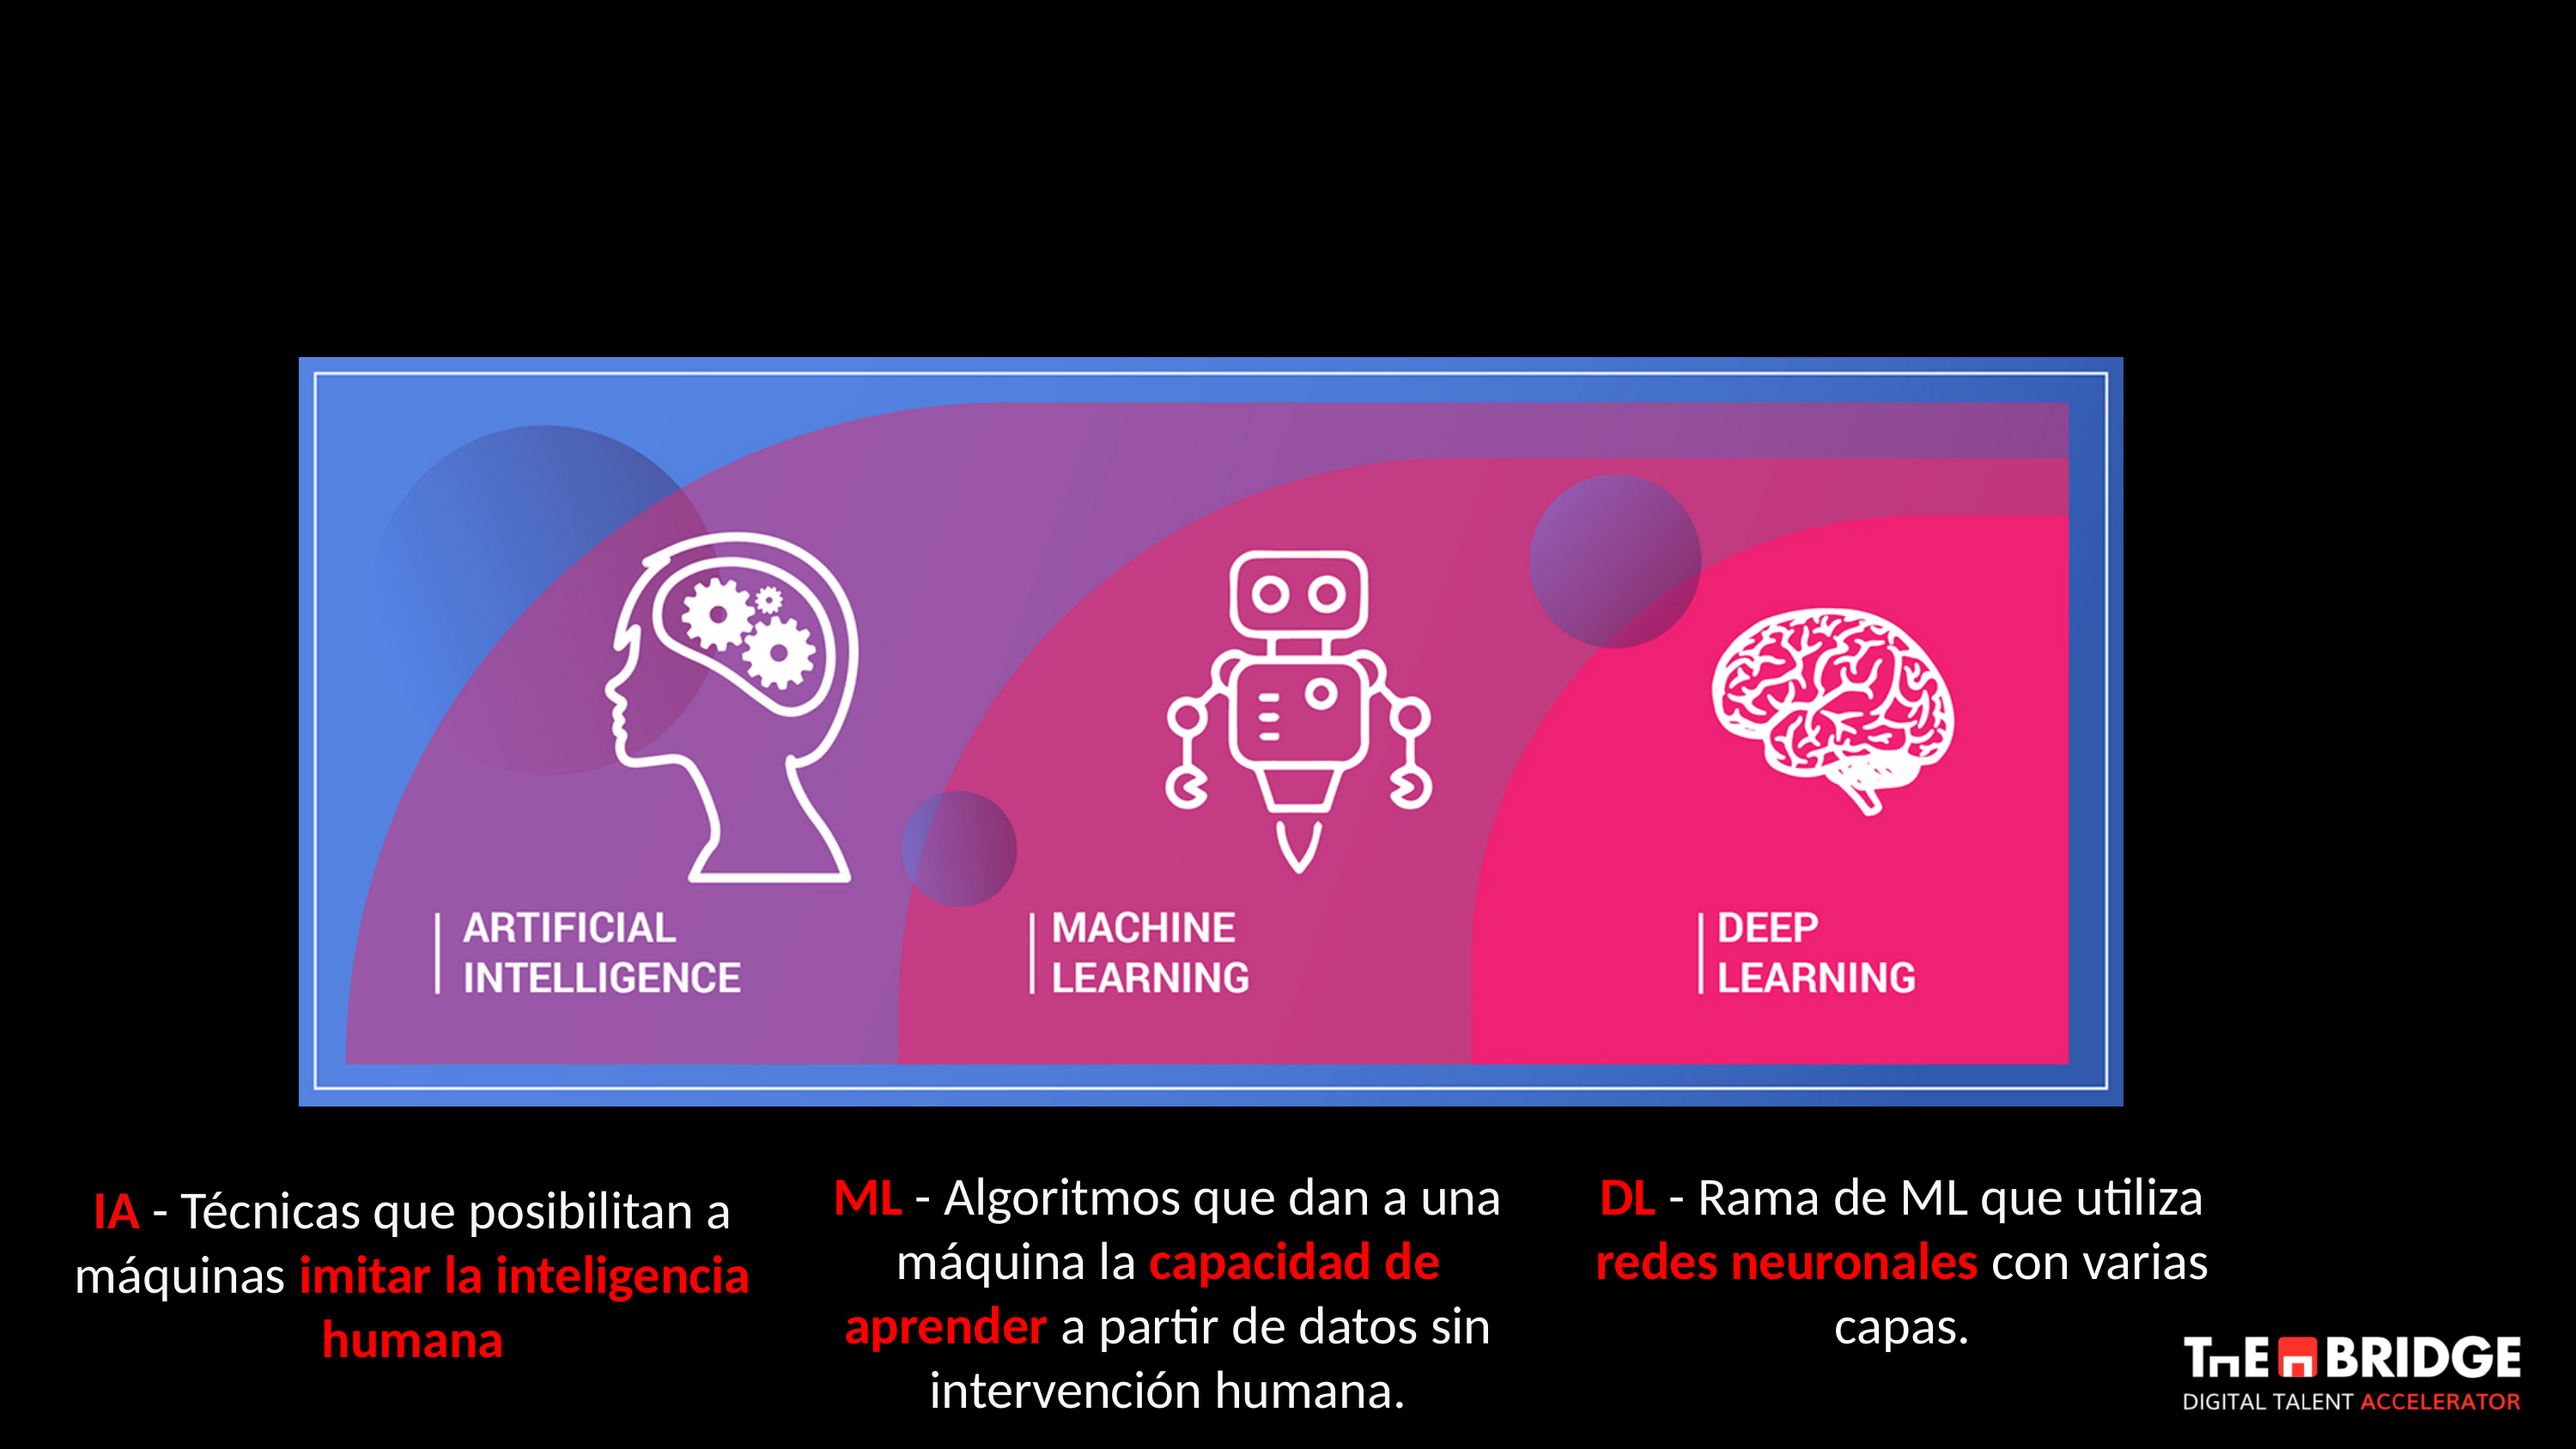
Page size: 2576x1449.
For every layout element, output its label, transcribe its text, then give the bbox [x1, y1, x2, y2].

picture [2123, 1289, 2576, 1449]
text_box DL - Rama de ML que utiliza redes neuronales con varias capas. [1525, 1148, 2281, 1367]
text_box IA - Técnicas que posibilitan a máquinas imitar la inteligencia humana [35, 1162, 790, 1381]
picture [298, 357, 2124, 1106]
text_box ML - Algoritmos que dan a una máquina la capacidad de aprender a partir de datos sin intervención humana. [790, 1148, 1546, 1432]
